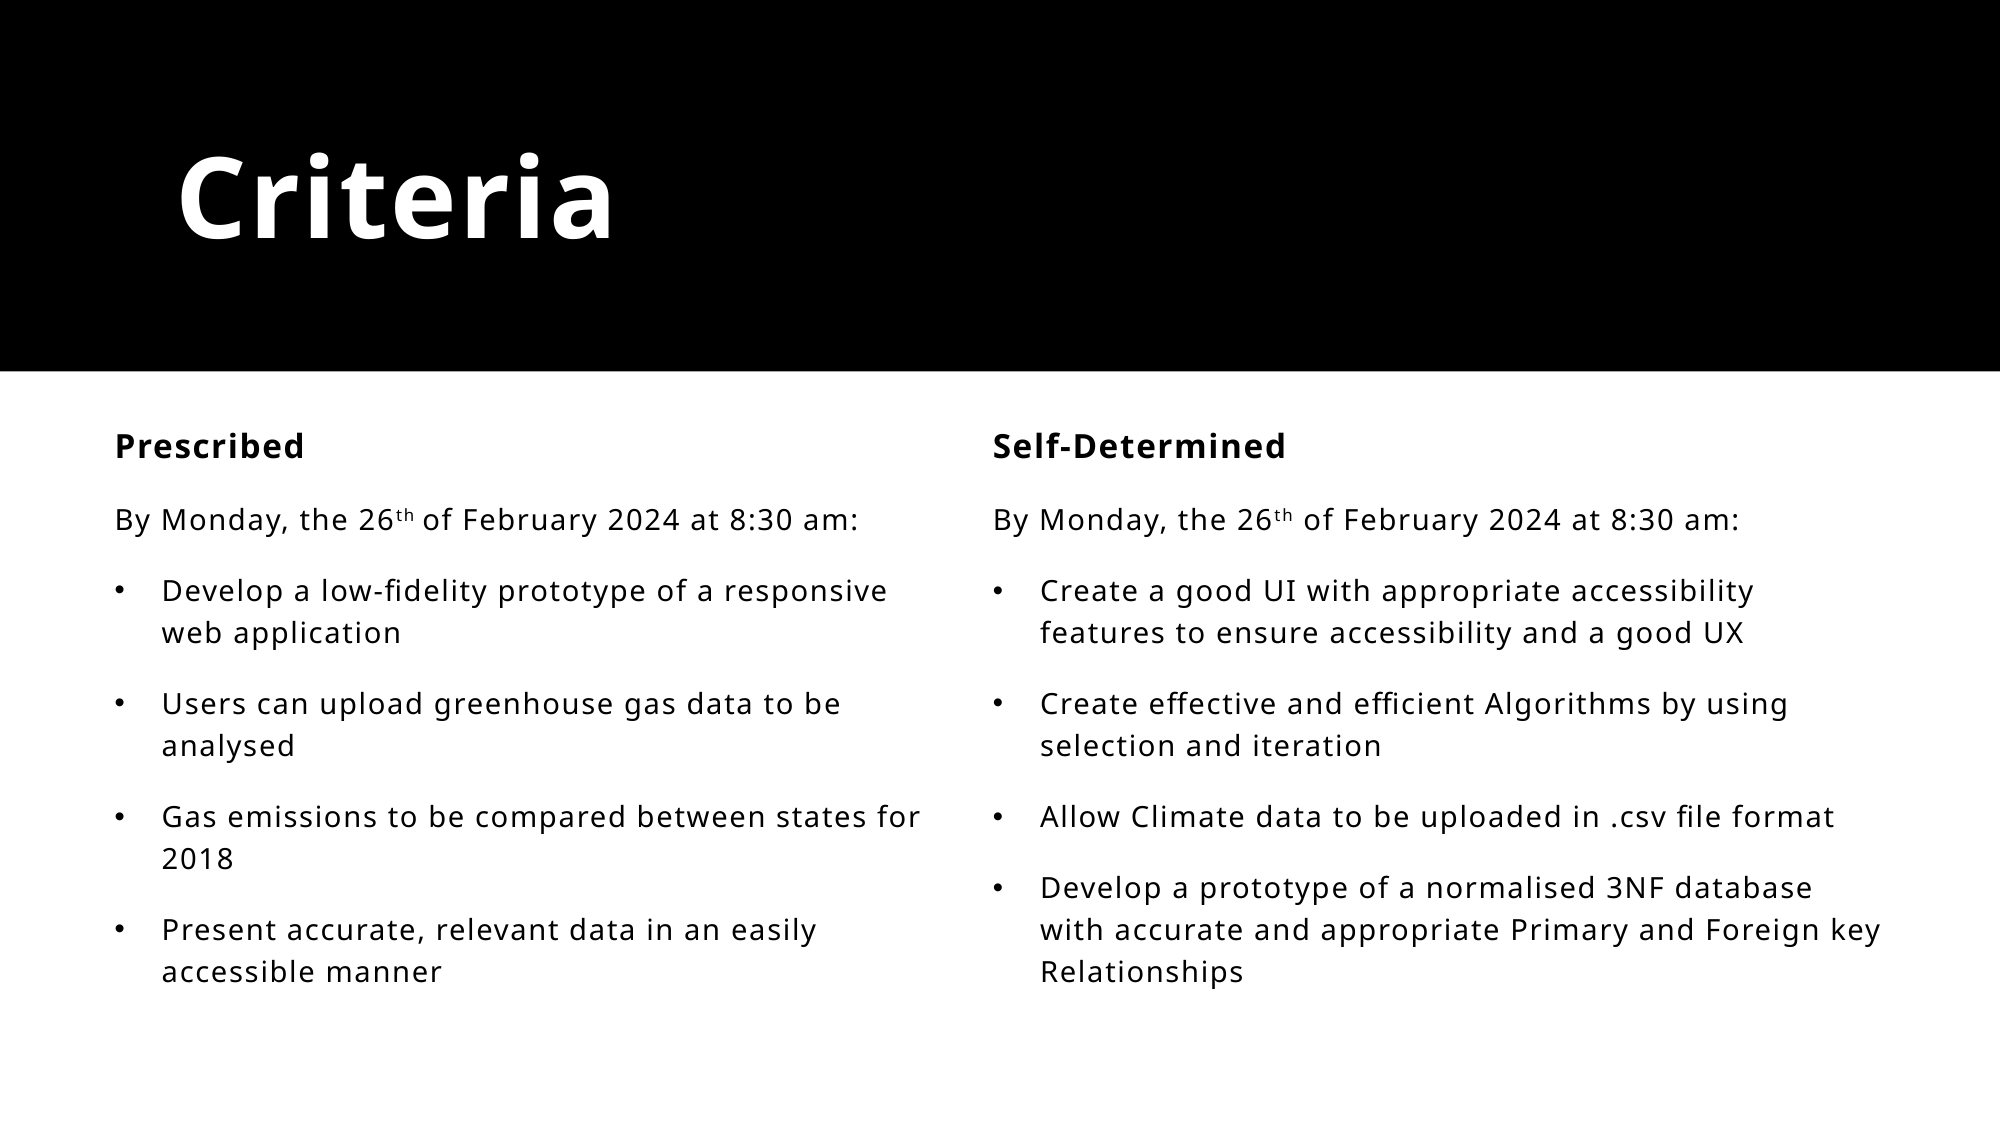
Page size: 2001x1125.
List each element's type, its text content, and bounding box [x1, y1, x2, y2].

text_box Prescribed By Monday, the 26th of February 2024 at 8:30 am: Develop a low-fidelity prototype of a responsive web application Users can upload greenhouse gas data to be analysed Gas emissions to be compared between states for 2018 Present accurate, relevant data in an easily accessible manner [96, 399, 975, 1086]
title Criteria [157, 52, 1842, 332]
list Self-Determined By Monday, the 26th of February 2024 at 8:30 am: Create a good UI with appropriate accessibility features to ensure accessibility and a good UX Create effective and efficient Algorithms by using selection and iteration Allow Climate data to be uploaded in .csv file format Develop a prototype of a normalised 3NF database with accurate and appropriate Primary and Foreign key Relationships [975, 399, 1904, 1086]
